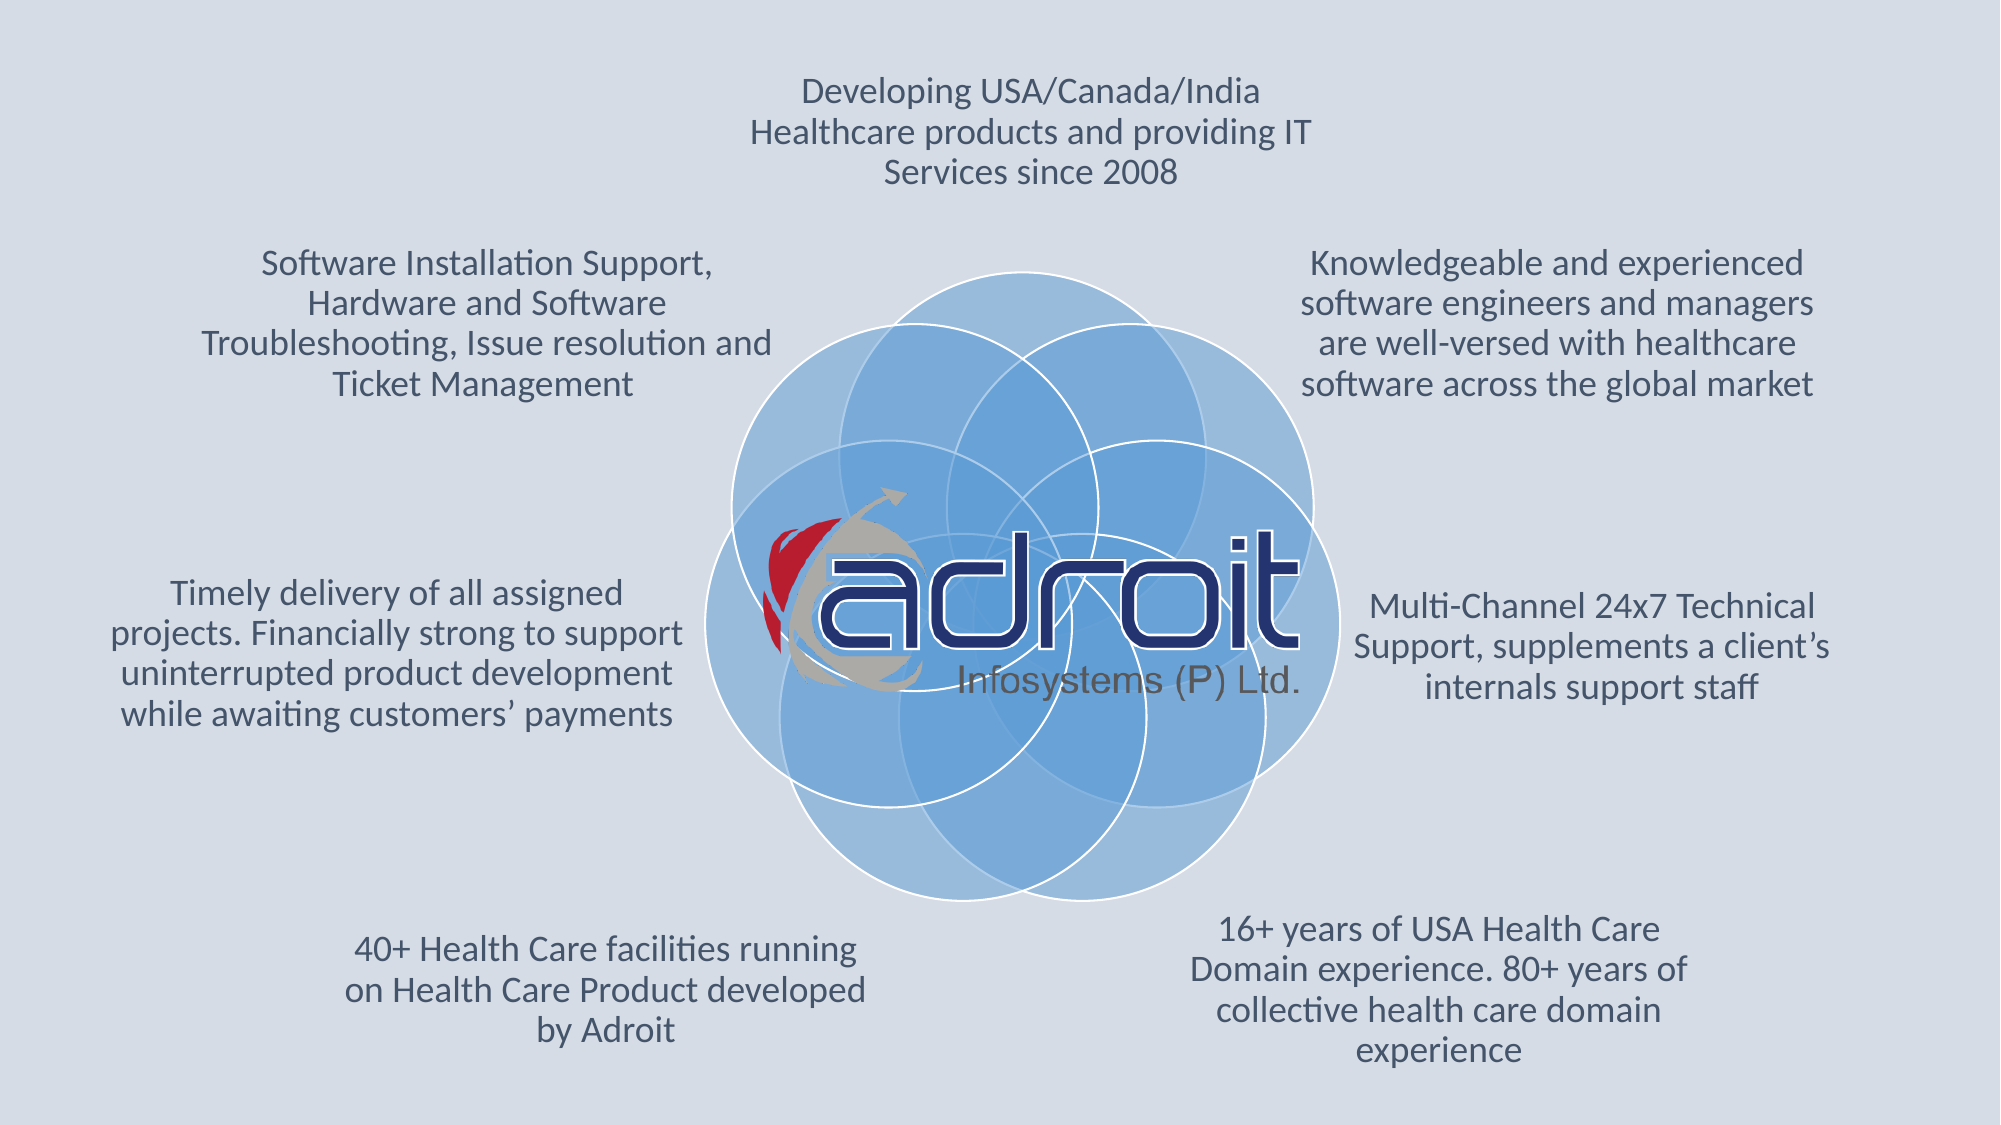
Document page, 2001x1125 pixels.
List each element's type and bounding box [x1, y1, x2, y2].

list [0, 0, 2000, 1125]
picture [763, 487, 1300, 701]
